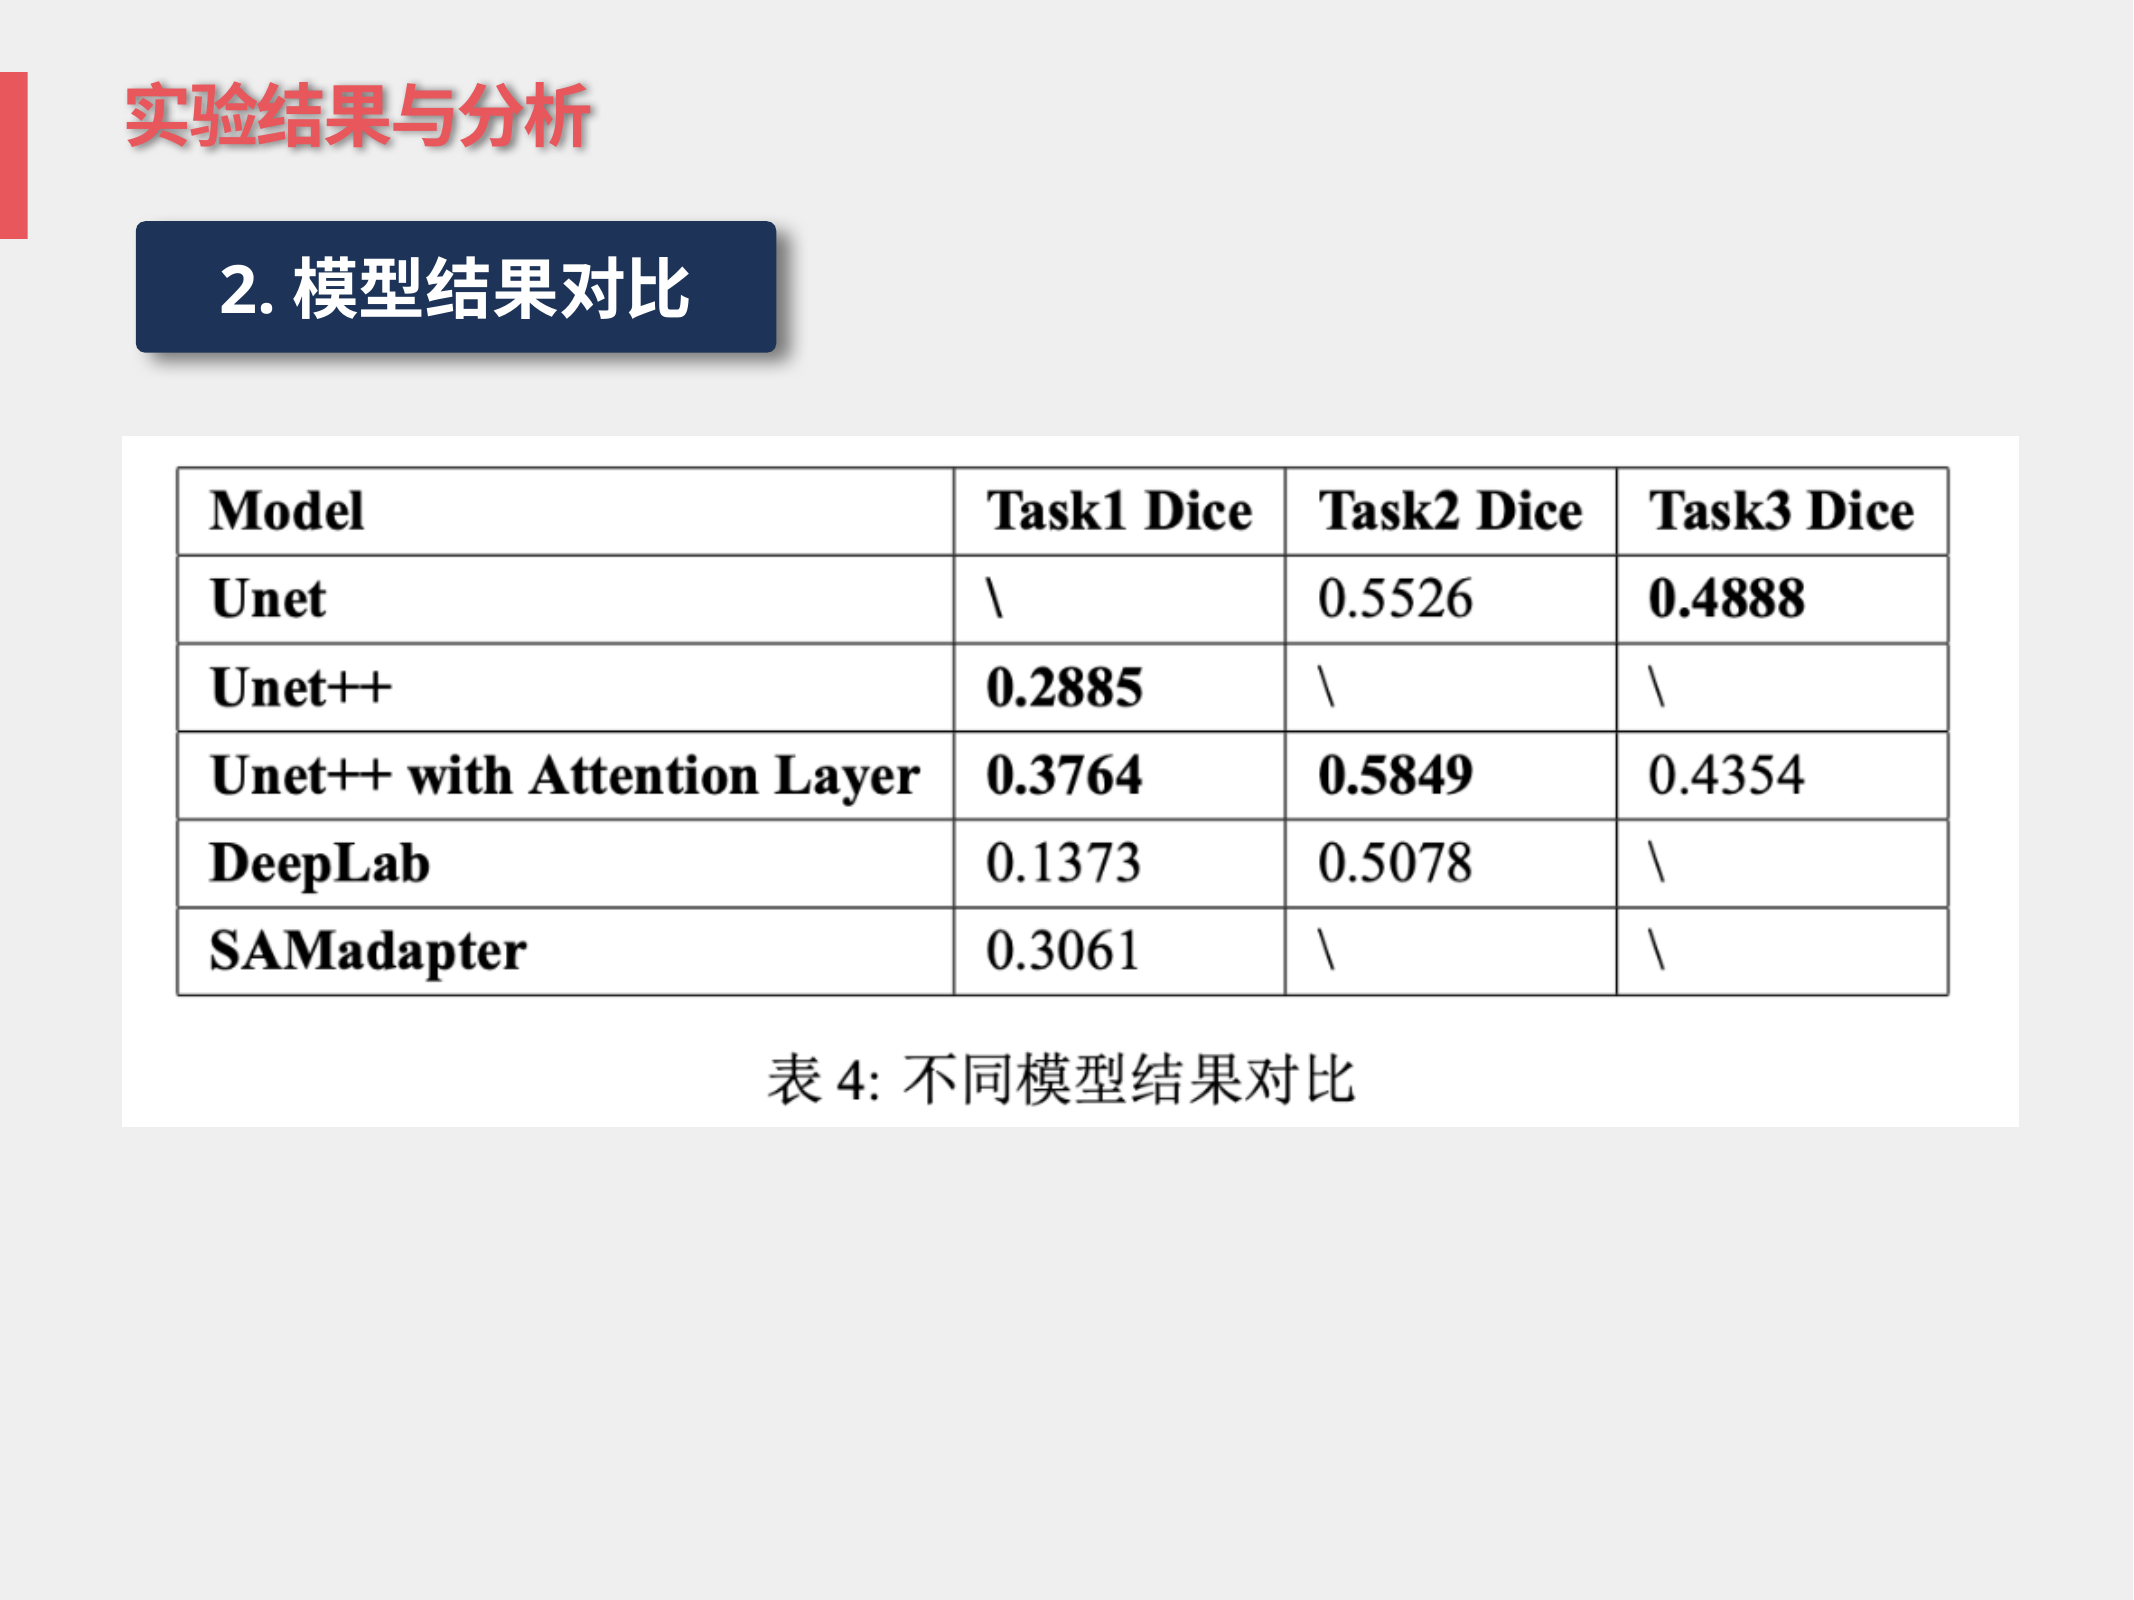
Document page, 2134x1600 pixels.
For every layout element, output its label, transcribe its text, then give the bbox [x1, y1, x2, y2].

text_box [0, 72, 28, 239]
text_box 2.模型结果对比 [135, 221, 777, 353]
picture [122, 436, 2019, 1127]
title 实验结果与分析 [114, 78, 2020, 247]
